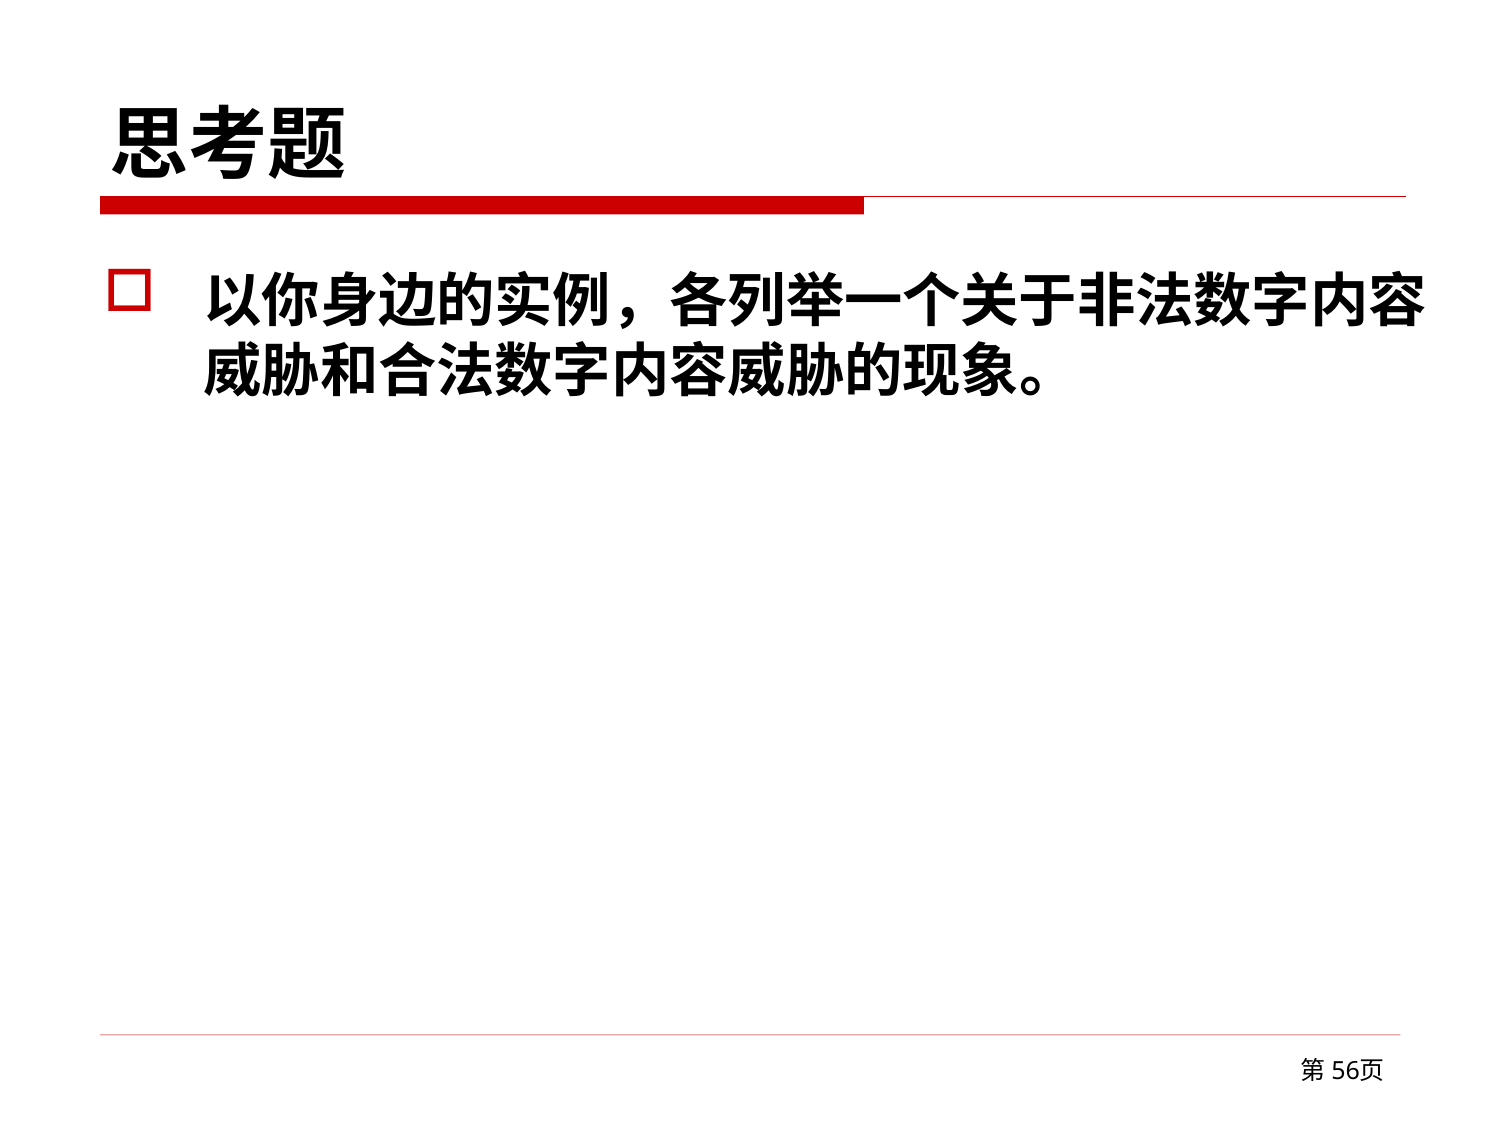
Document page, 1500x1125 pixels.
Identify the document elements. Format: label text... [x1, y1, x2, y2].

list 以你身边的实例，各列举一个关于非法数字内容威胁和合法数字内容威胁的现象。 [88, 255, 1447, 724]
slide_number [1074, 1046, 1401, 1103]
title 思考题 [94, 50, 1407, 197]
